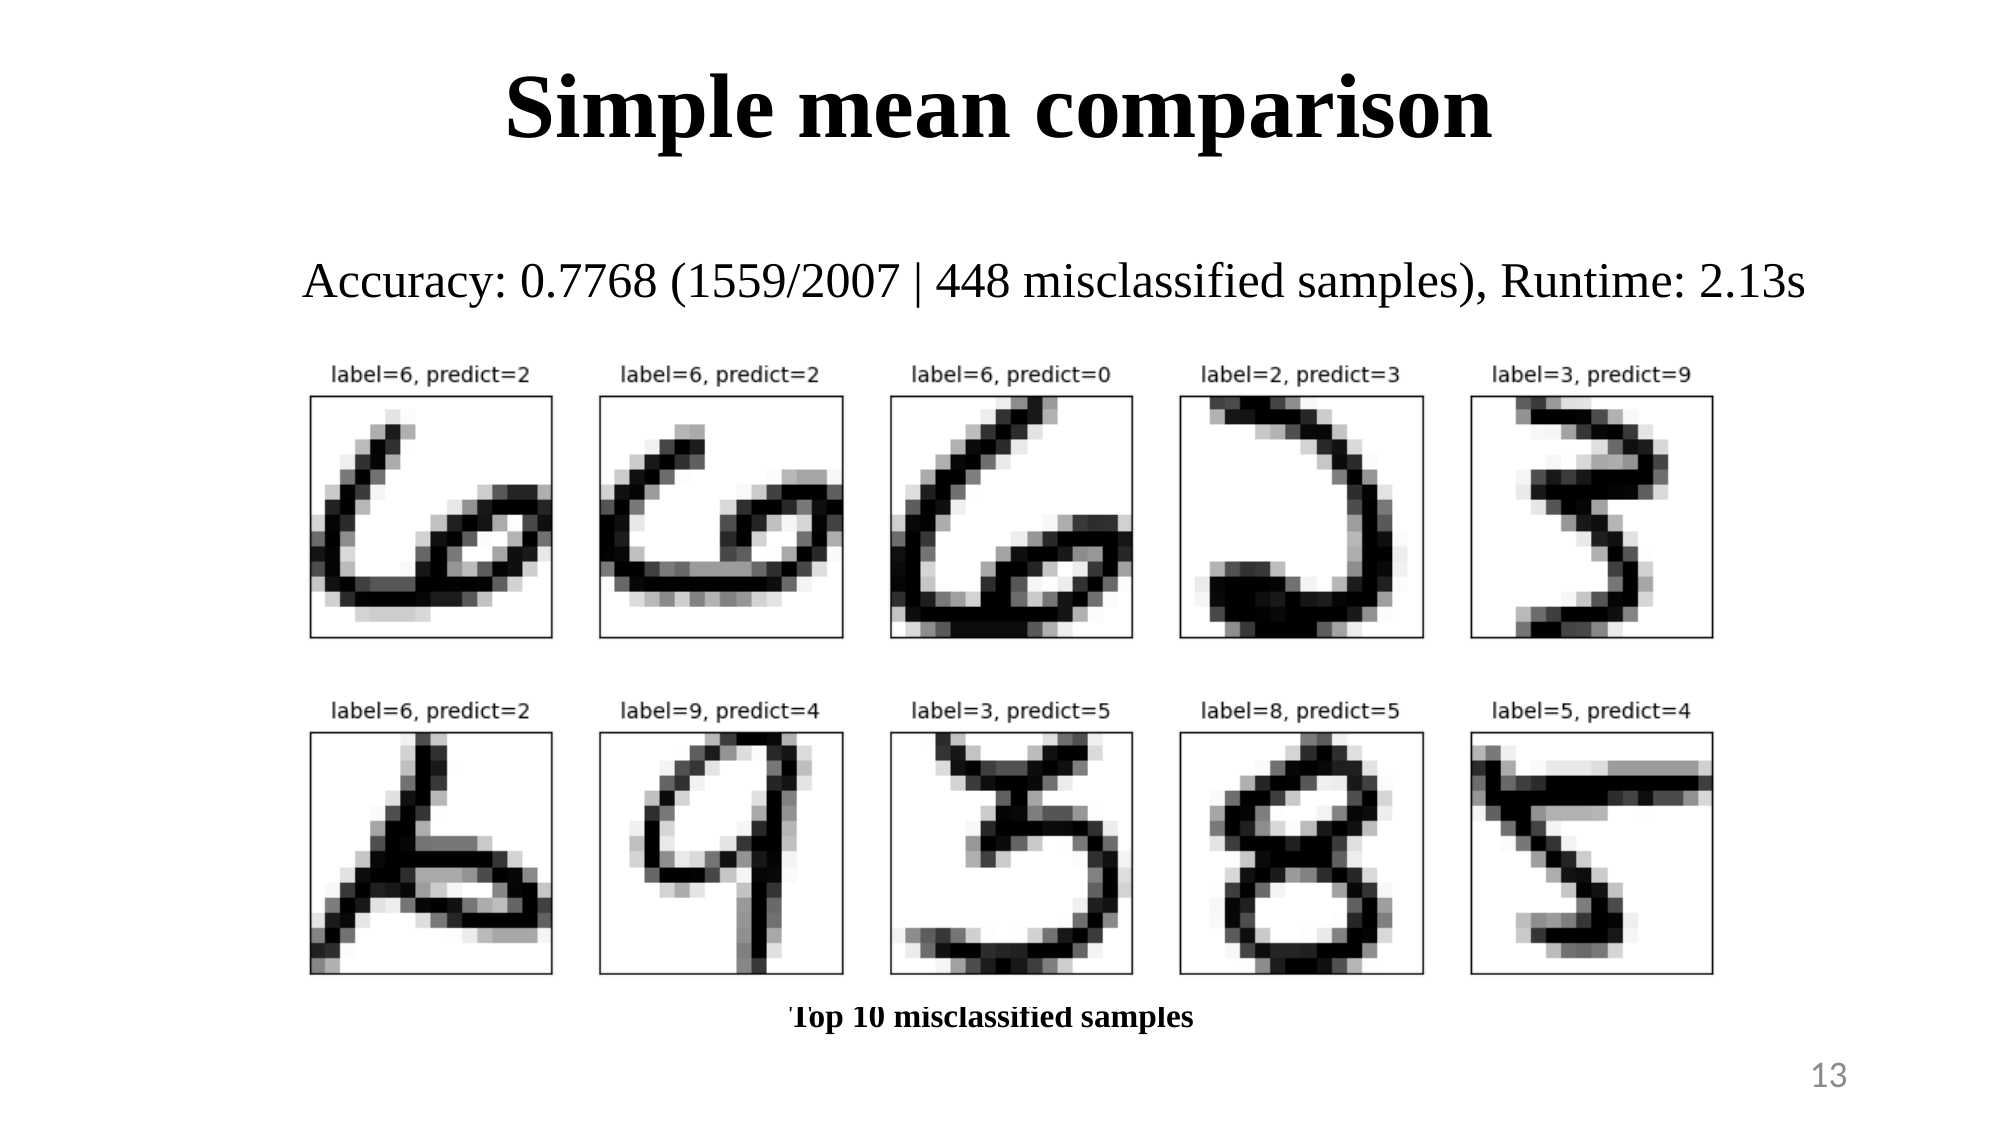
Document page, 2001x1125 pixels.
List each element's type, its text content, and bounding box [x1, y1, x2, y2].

text_box Accuracy: 0.7768 (1559/2007 | 448 misclassified samples), Runtime: 2.13s [287, 239, 1835, 315]
picture [281, 351, 1719, 1007]
text_box Top 10 misclassified samples [774, 1007, 1226, 1042]
slide_number 13 [1412, 1042, 1863, 1103]
title Simple mean comparison [0, 33, 2000, 183]
